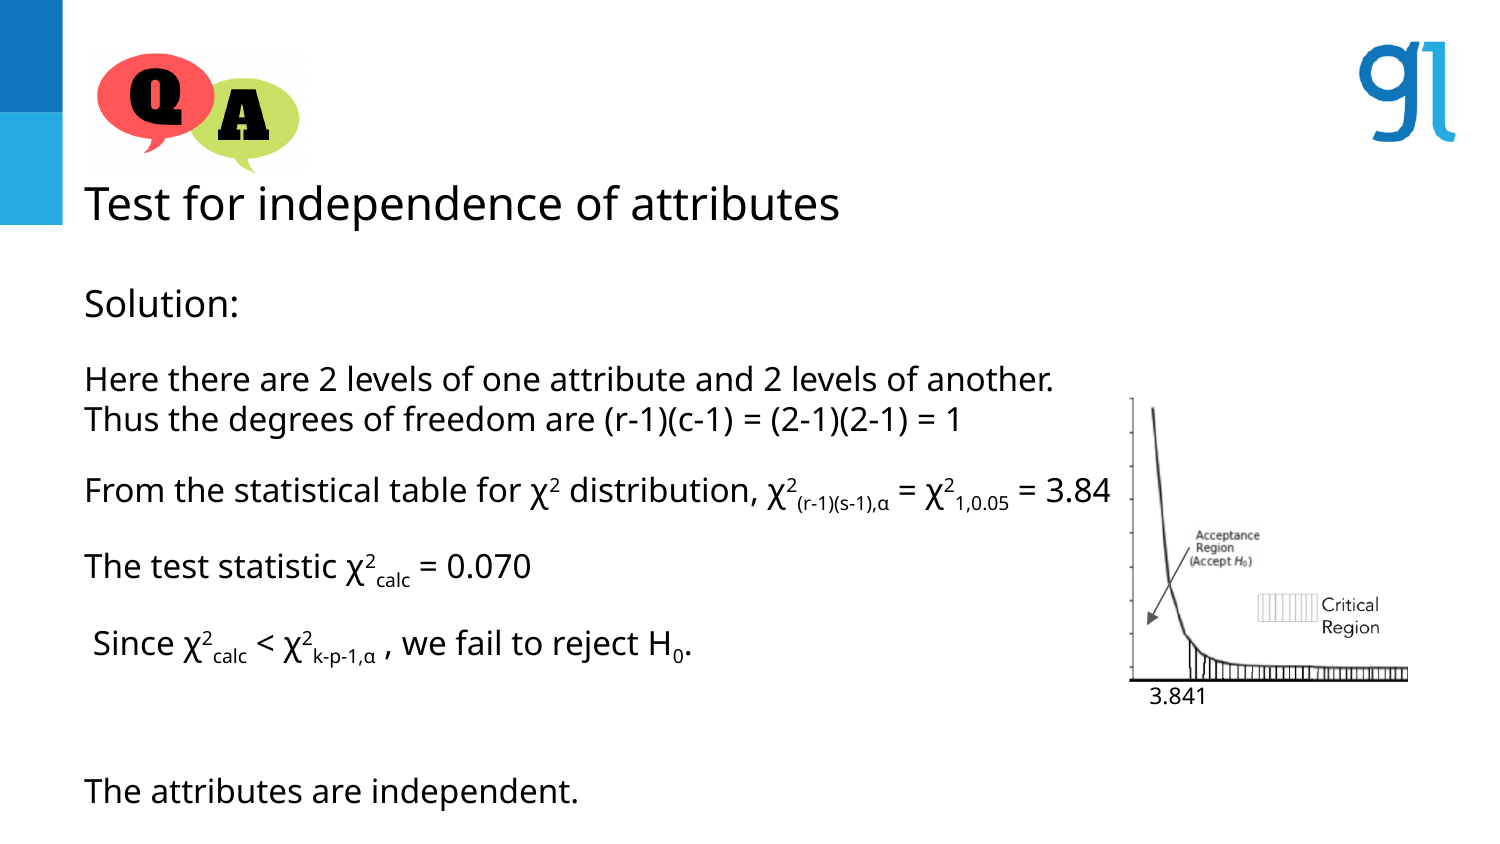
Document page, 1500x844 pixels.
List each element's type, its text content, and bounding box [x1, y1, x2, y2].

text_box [1146, 547, 1190, 626]
picture [91, 48, 307, 159]
picture [1331, 17, 1482, 167]
subtitle Test for independence of attributes [69, 159, 946, 225]
list Solution: Here there are 2 levels of one attribute and 2 levels of another. Thus the degrees of freedom are (r-1)(c-1) = (2-1)(2-1) = 1 From the statistical table for χ2 distribution, χ2(r-1)(s-1),α = χ21,0.05 = 3.841 The test statistic χ2calc = 0.070 Since χ2calc < χ2k-p-1,α , we fail to reject H0. The attributes are independent. [69, 257, 1446, 811]
picture [1109, 346, 1409, 732]
